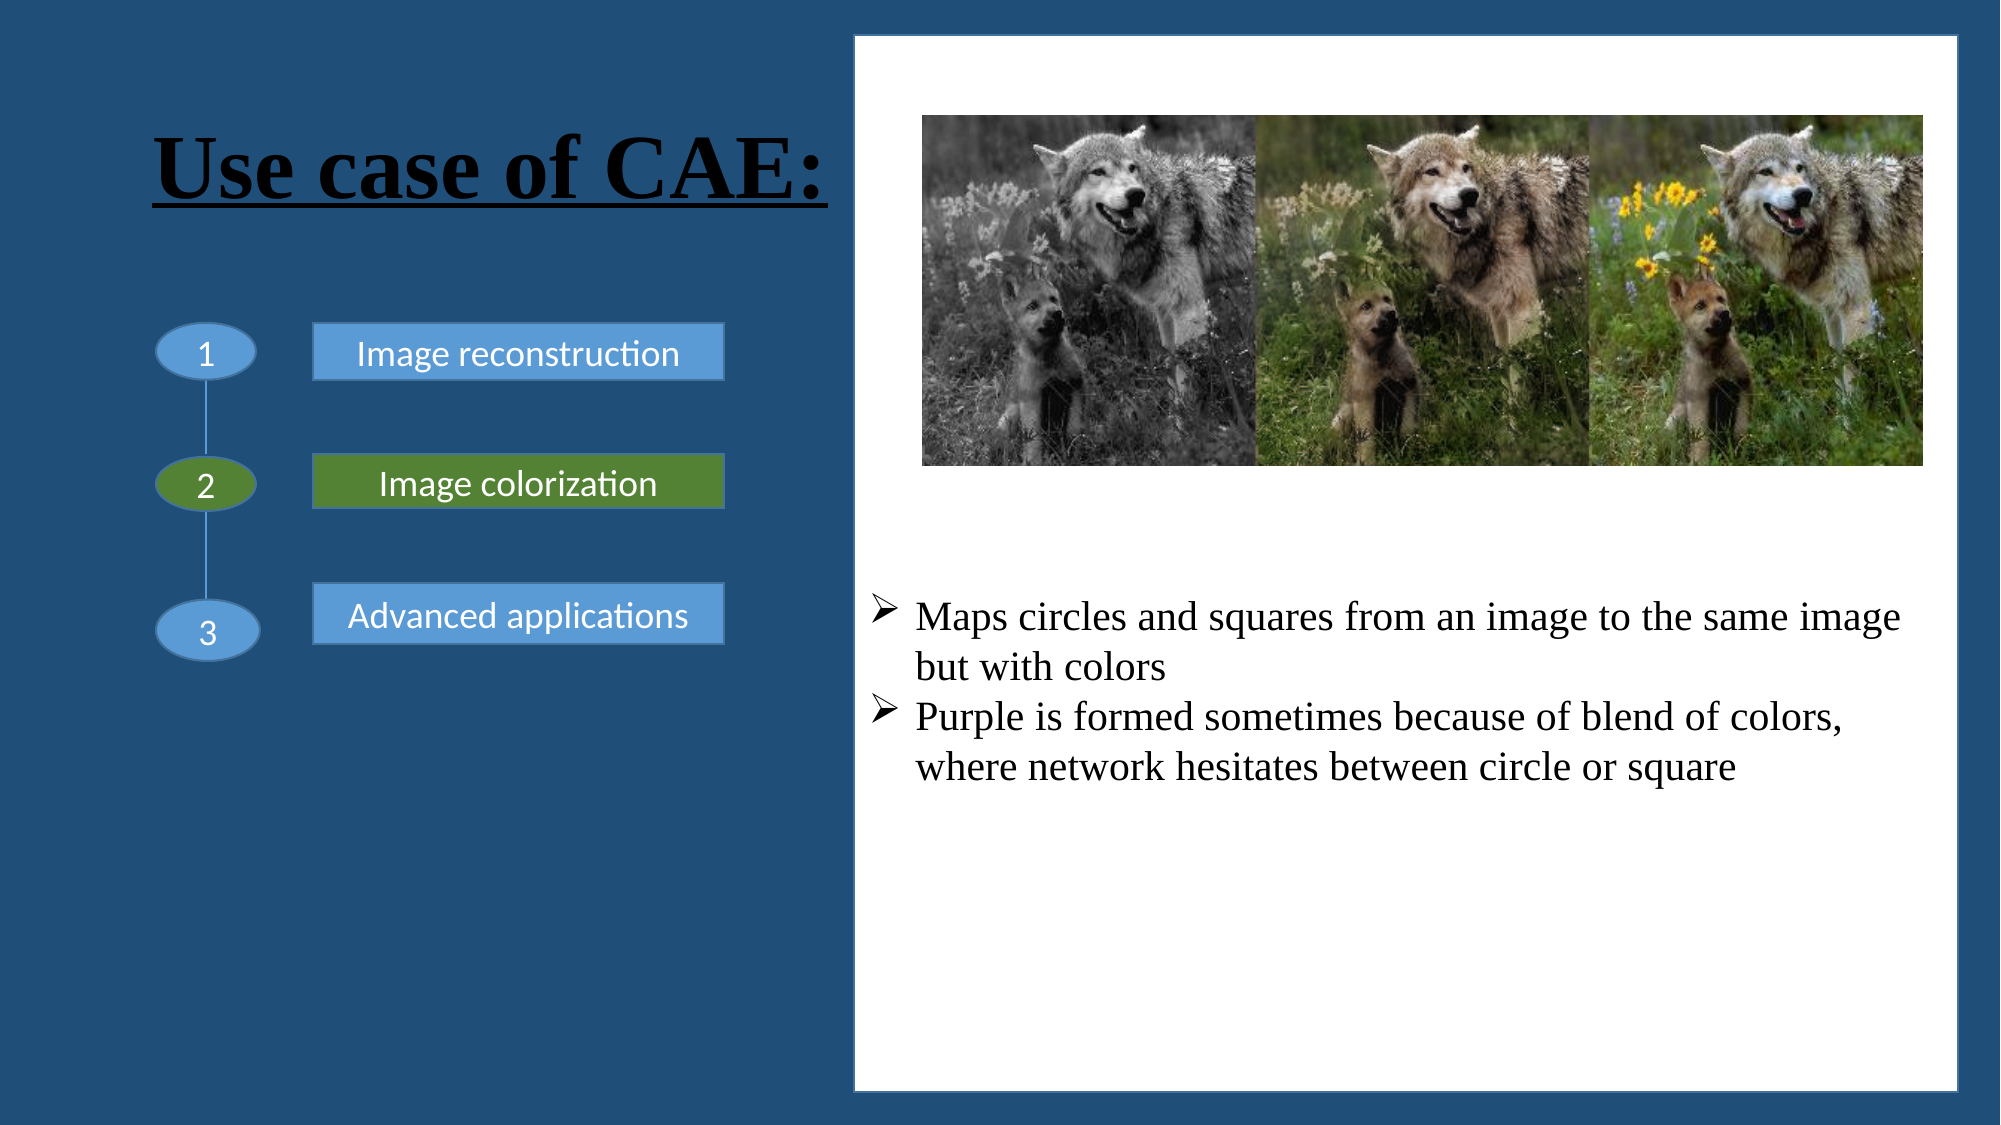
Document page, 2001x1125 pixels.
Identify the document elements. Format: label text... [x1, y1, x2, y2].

text_box 1 [154, 321, 257, 381]
title Use case of CAE: [137, 59, 853, 278]
text_box Image reconstruction [312, 322, 725, 381]
text_box 3 [154, 598, 262, 662]
picture [922, 115, 1923, 466]
text_box Advanced applications [312, 582, 725, 645]
text_box Image colorization [312, 453, 725, 509]
text_box Maps circles and squares from an image to the same image but with colors Purple is formed sometimes because of blend of colors, where network hesitates between circle or square [853, 34, 1959, 1093]
text_box 2 [154, 455, 257, 512]
